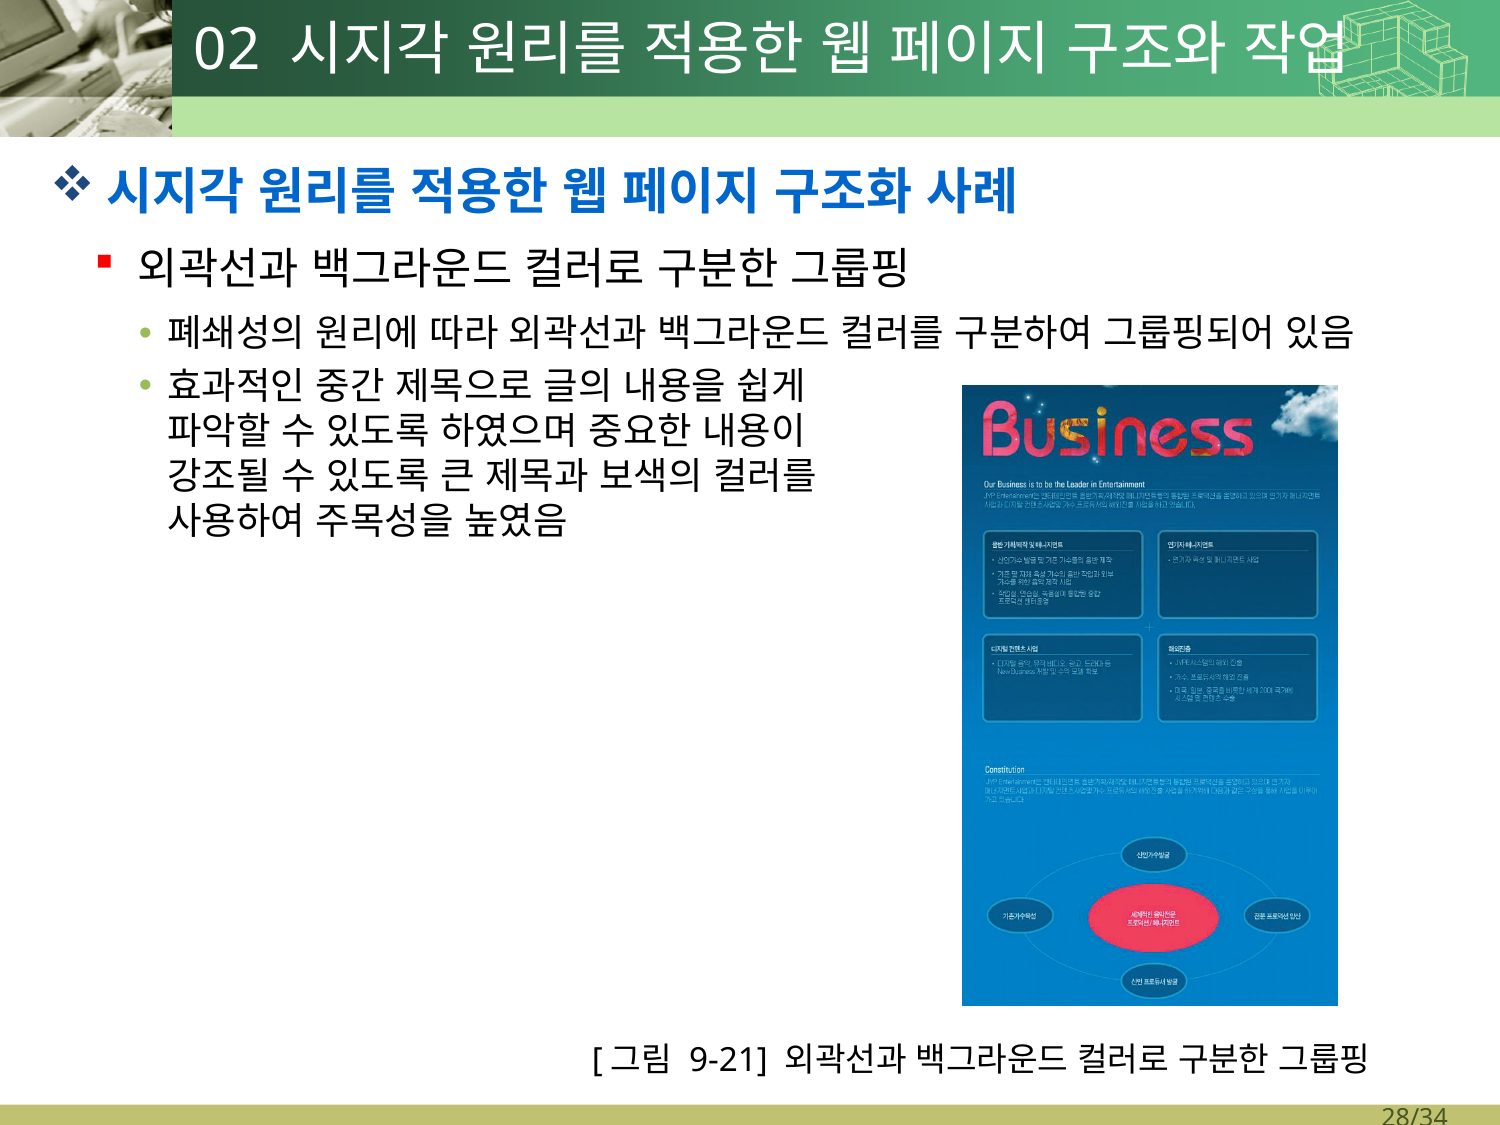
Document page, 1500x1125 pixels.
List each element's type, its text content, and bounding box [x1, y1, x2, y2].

picture [962, 385, 1338, 1006]
text_box [그림 9-21] 외곽선과 백그라운드 컬러로 구분한 그룹핑 [577, 1030, 1471, 1086]
picture [1301, 385, 1312, 393]
title 02 시지각 원리를 적용한 웹 페이지 구조와 작업 [178, 9, 1471, 82]
picture [1285, 389, 1294, 395]
picture [0, 0, 1500, 151]
list 시지각 원리를 적용한 웹 페이지 구조화 사례 외곽선과 백그라운드 컬러로 구분한 그룹핑 폐쇄성의 원리에 따라 외곽선과 백그라운드 컬러를 구분하여 그룹핑되어 있음 효과적인 중간 제목으로 글의 내용을 쉽게 파악할 수 있도록 하였으며 중요한 내용이 강조될 수 있도록 큰 제목과 보색의 컬러를 사용하여 주목성을 높였음 [35, 152, 1465, 1079]
picture [1025, 394, 1032, 400]
